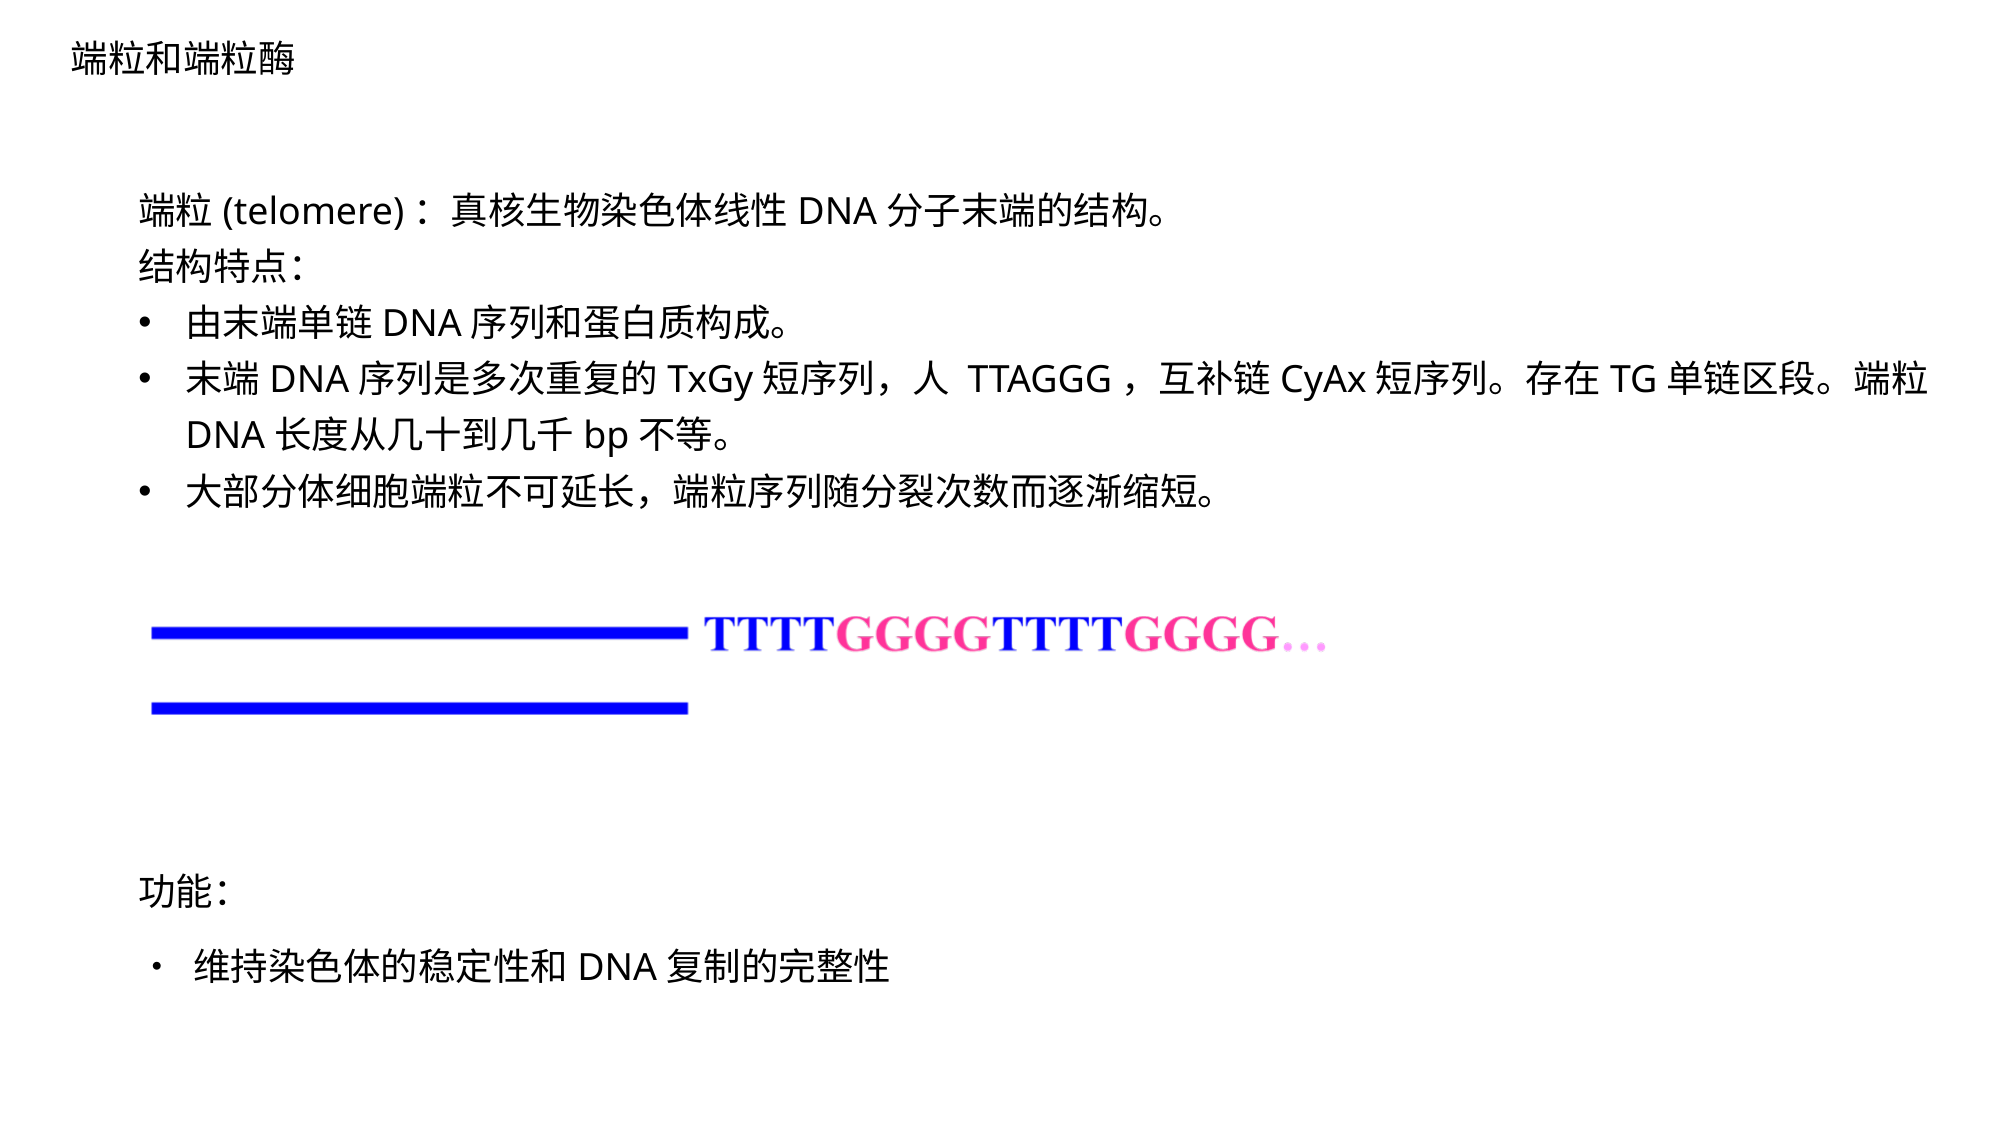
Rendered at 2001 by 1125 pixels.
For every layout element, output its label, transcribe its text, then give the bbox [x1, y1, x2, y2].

text_box 端粒(telomere)：真核生物染色体线性DNA分子末端的结构。 结构特点： 由末端单链DNA序列和蛋白质构成。 末端DNA序列是多次重复的TxGy短序列，人 TTAGGG，互补链CyAx短序列。存在TG单链区段。端粒DNA长度从几十到几千bp不等。 大部分体细胞端粒不可延长，端粒序列随分裂次数而逐渐缩短。 [123, 168, 1947, 521]
picture [9, 608, 1360, 715]
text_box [64, 290, 1412, 458]
text_box 端粒和端粒酶 [55, 28, 311, 88]
text_box 功能： • 维持染色体的稳定性和DNA复制的完整性 [123, 848, 1245, 995]
